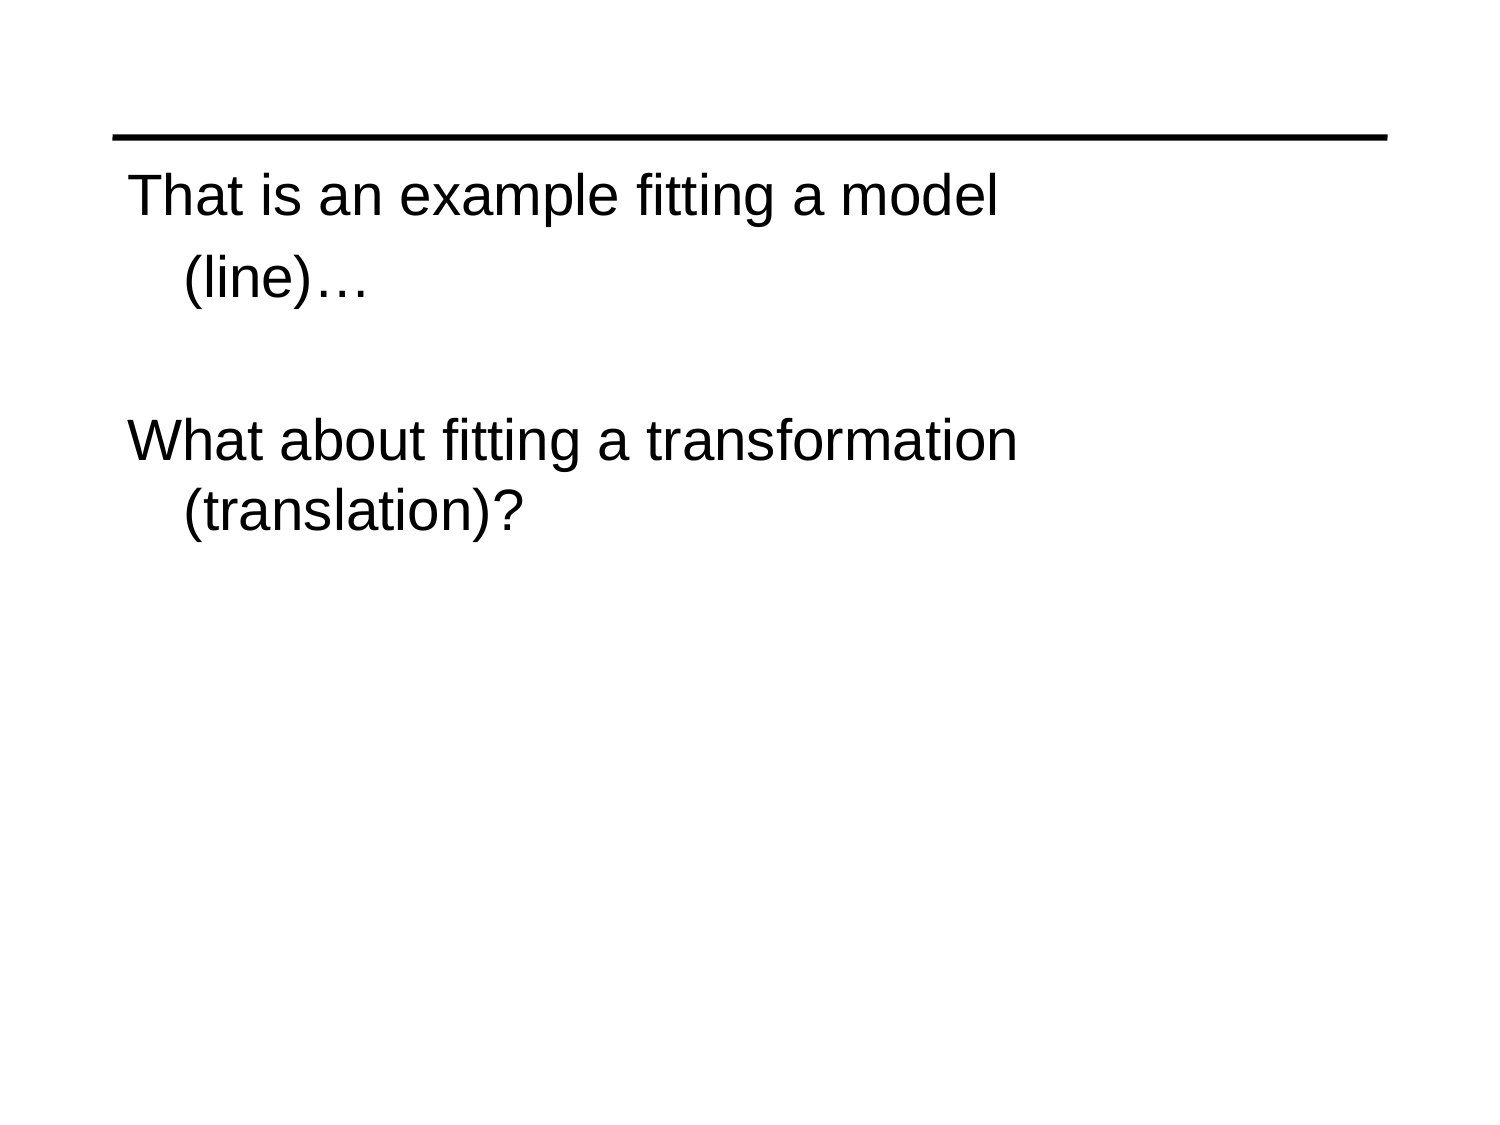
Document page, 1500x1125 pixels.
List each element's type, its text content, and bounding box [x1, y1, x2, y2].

list That is an example fitting a model (line)… What about fitting a transformation (translation)? [112, 149, 1388, 1013]
